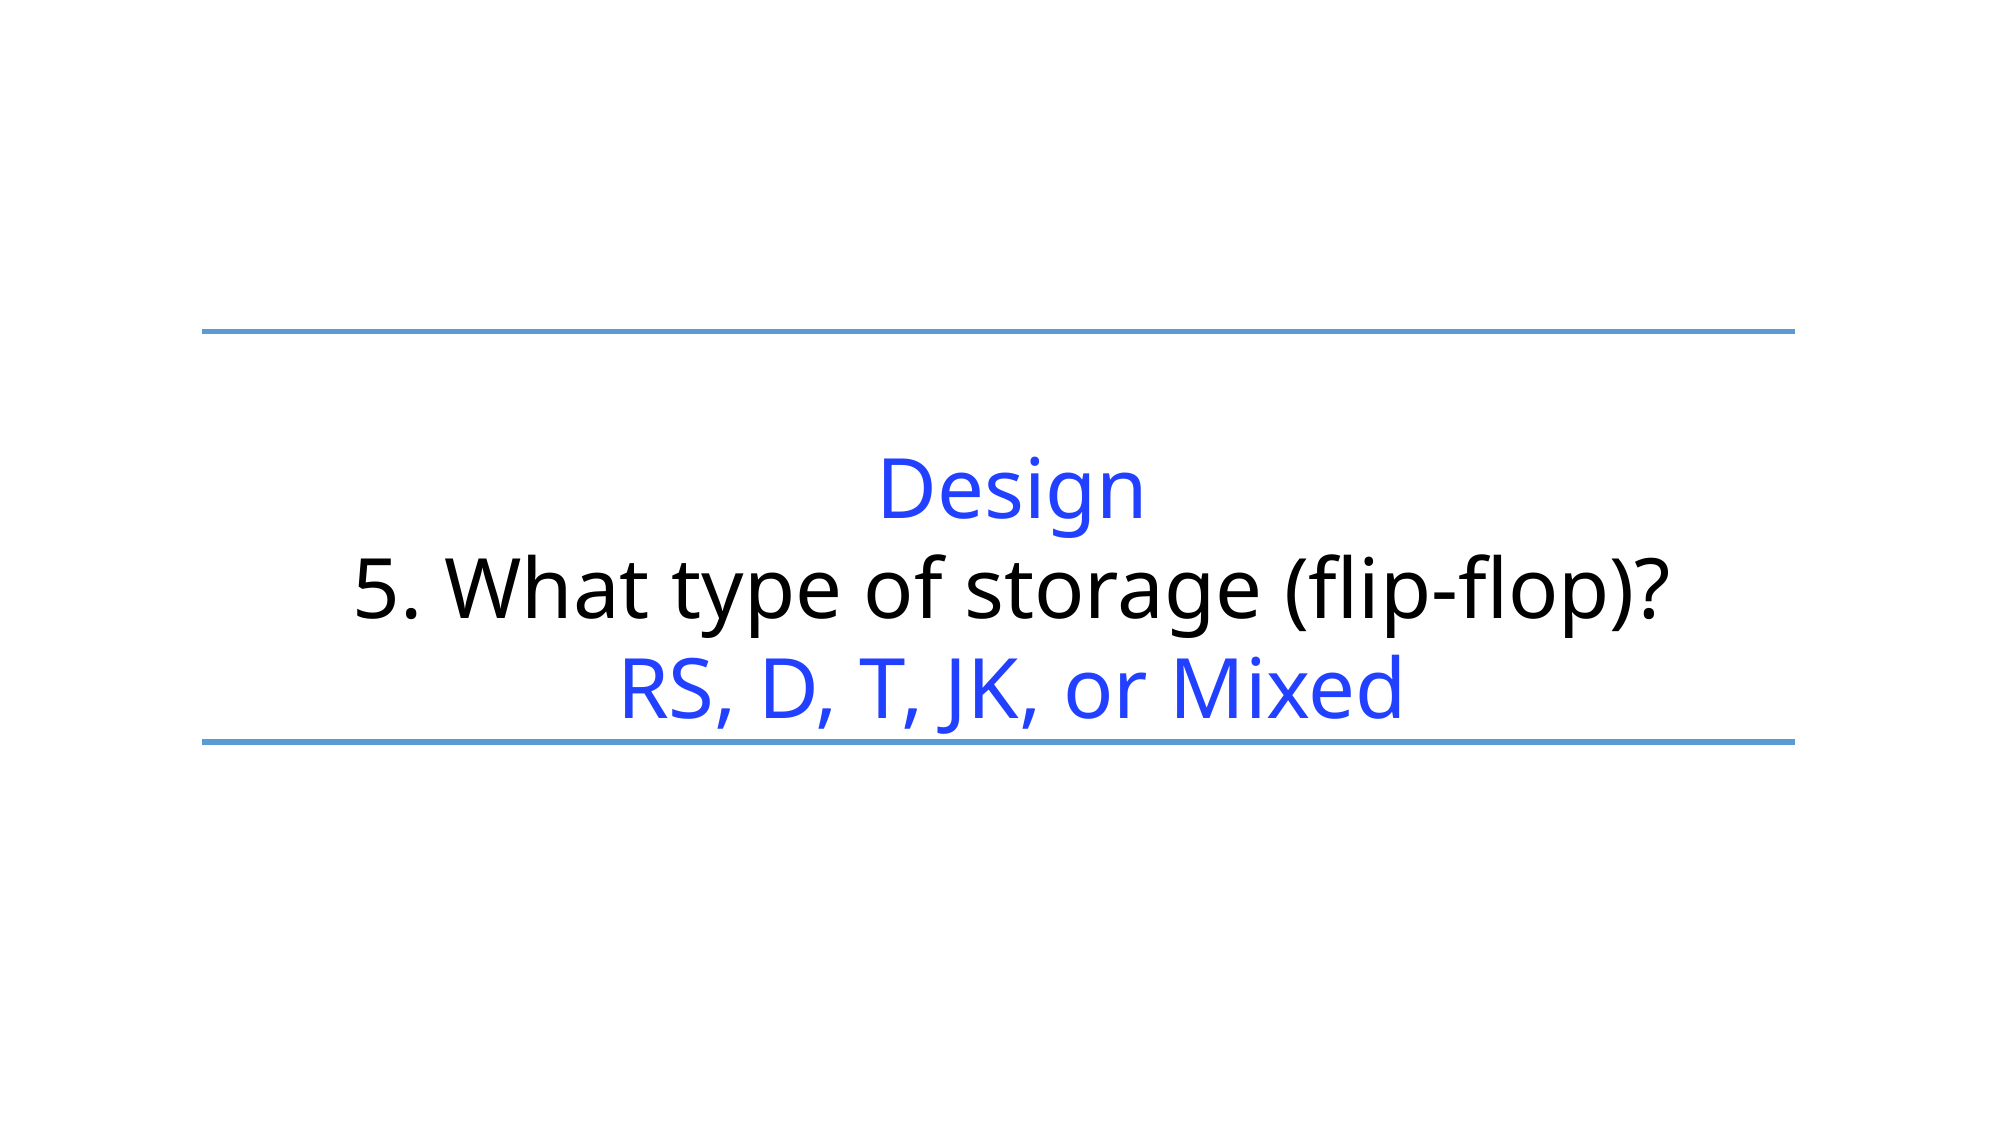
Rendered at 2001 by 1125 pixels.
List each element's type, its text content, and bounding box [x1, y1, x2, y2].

text_box Design 5. What type of storage (flip-flop)? RS, D, T, JK, or Mixed [216, 428, 1809, 743]
